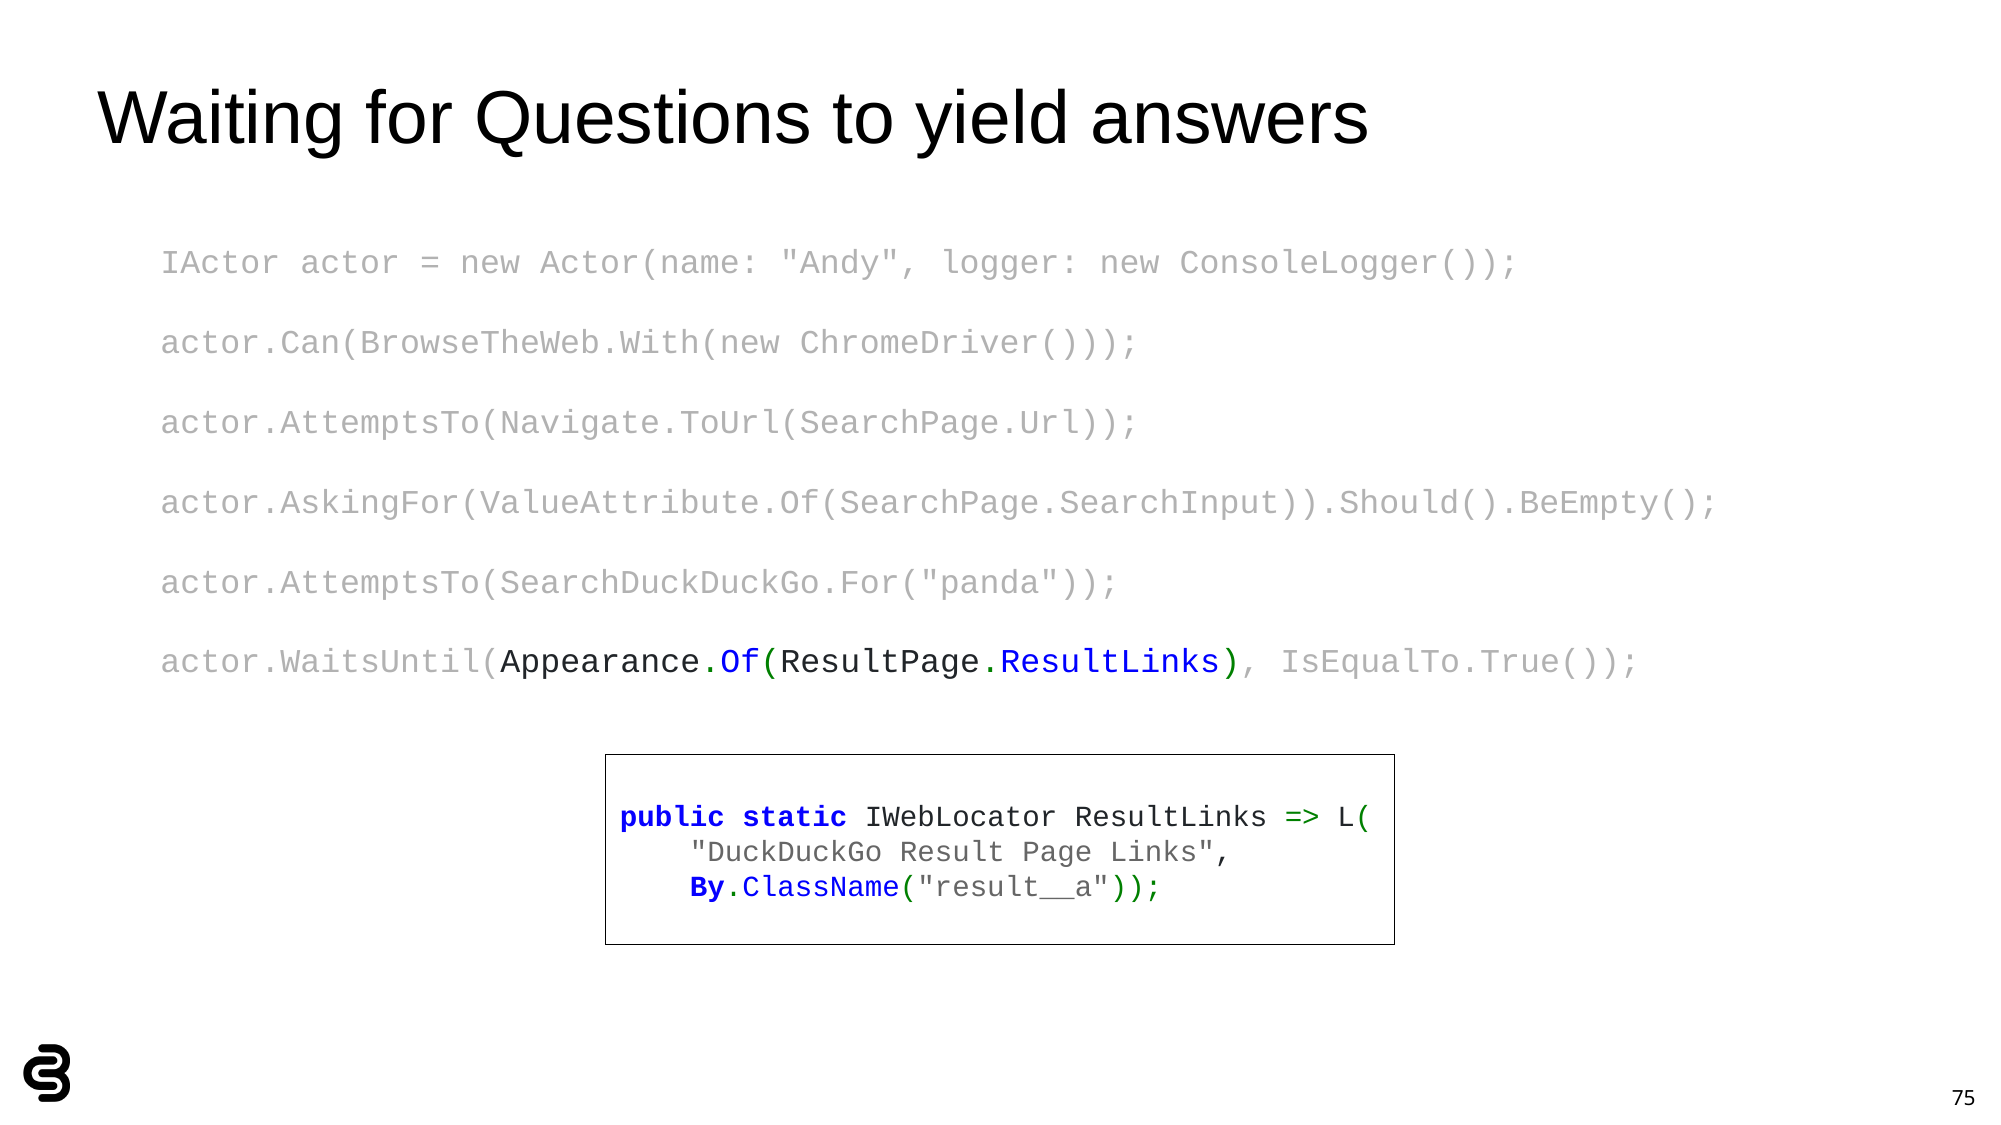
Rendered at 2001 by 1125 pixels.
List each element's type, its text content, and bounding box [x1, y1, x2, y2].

title Waiting for Questions to yield answers [82, 48, 1936, 191]
text_box public static IWebLocator ResultLinks => L( "DuckDuckGo Result Page Links", By.ClassName("result__a")); [605, 754, 1395, 945]
text_box IActor actor = new Actor(name: "Andy", logger: new ConsoleLogger()); actor.Can(BrowseTheWeb.With(new ChromeDriver())); actor.AttemptsTo(Navigate.ToUrl(SearchPage.Url)); actor.AskingFor(ValueAttribute.Of(SearchPage.SearchInput)).Should().BeEmpty(); actor.AttemptsTo(SearchDuckDuckGo.For("panda")); actor.WaitsUntil(Appearance.Of(ResultPage.ResultLinks), IsEqualTo.True()); [145, 233, 1833, 687]
picture [23, 1044, 70, 1102]
